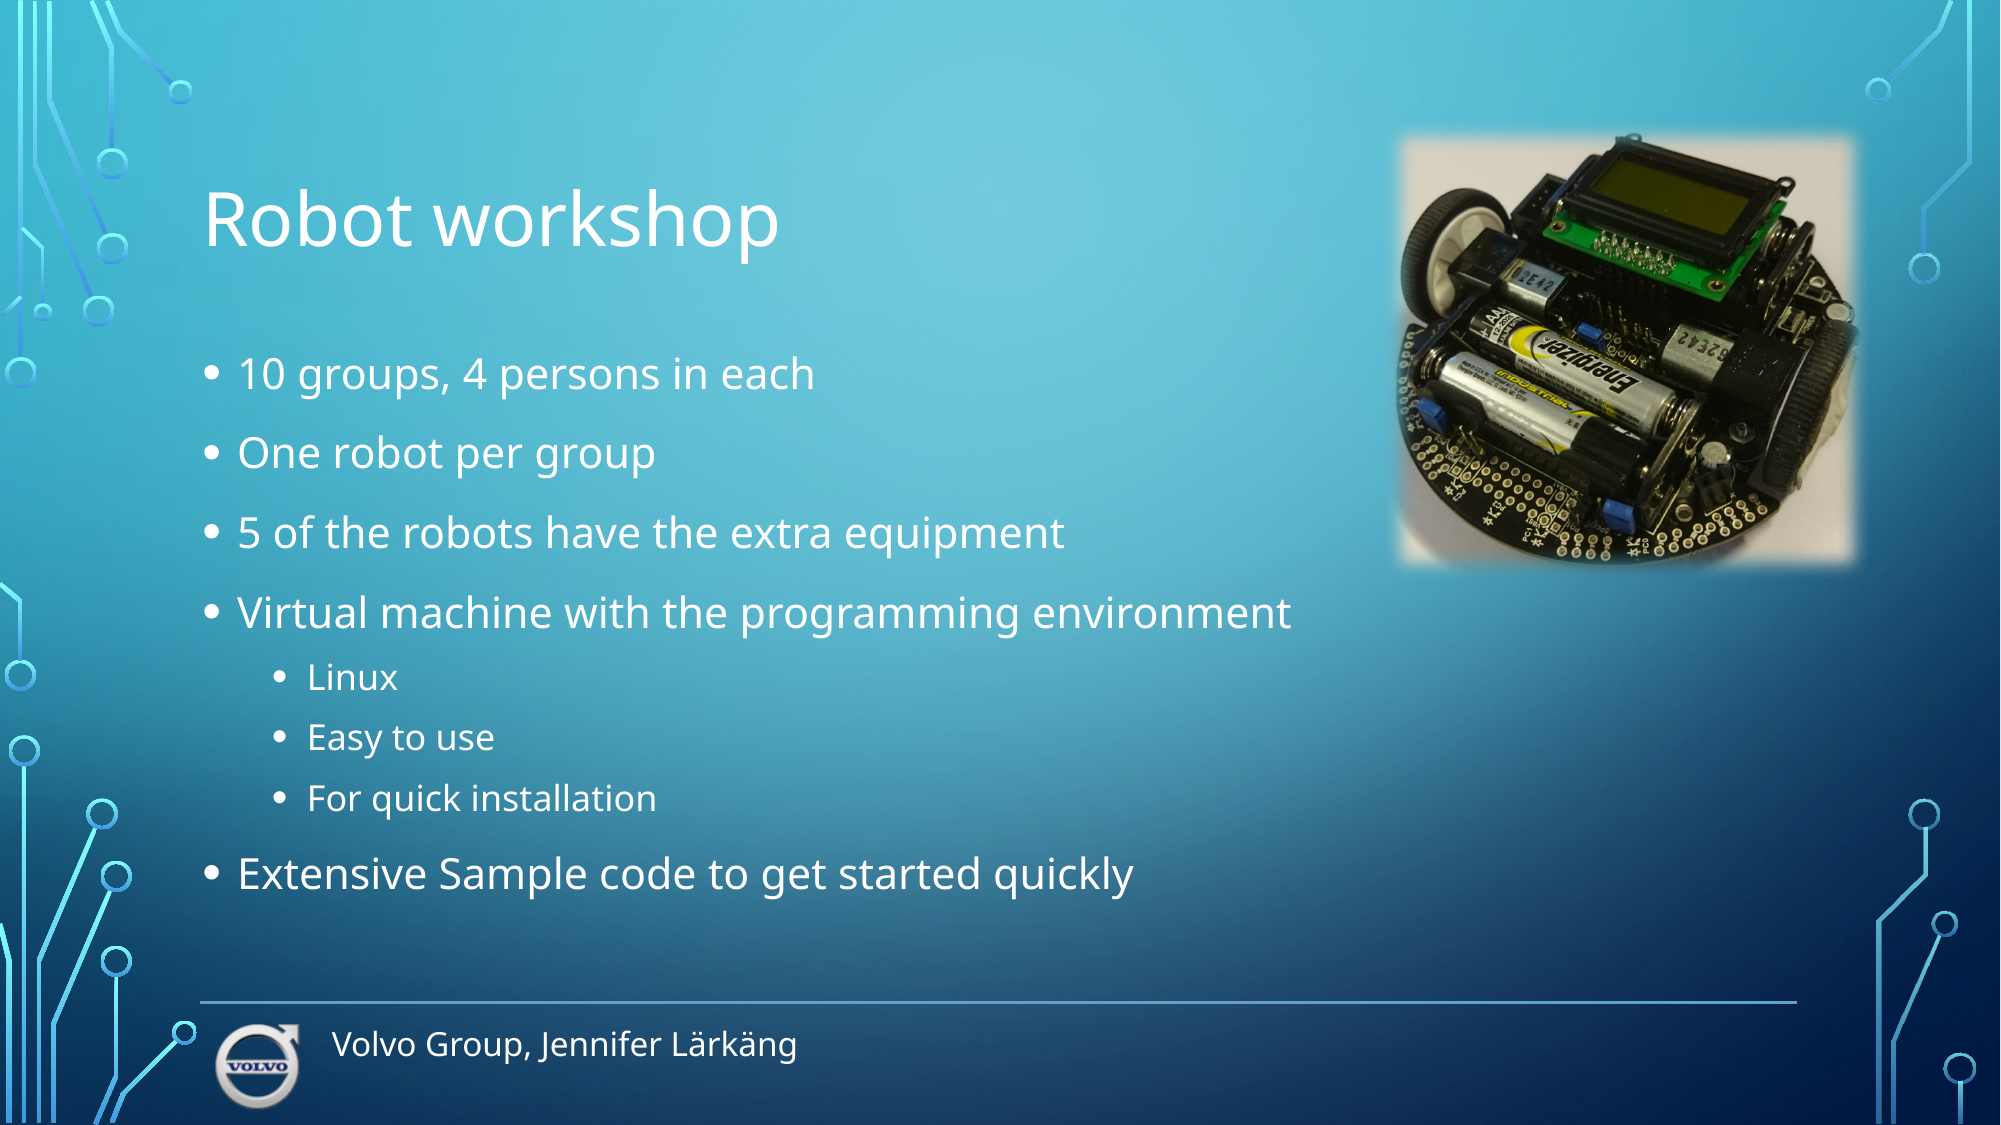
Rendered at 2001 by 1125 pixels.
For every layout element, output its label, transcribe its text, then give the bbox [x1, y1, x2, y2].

title Robot workshop [187, 101, 1813, 328]
picture [1381, 118, 1872, 581]
list 10 groups, 4 persons in each One robot per group 5 of the robots have the extra equipment Virtual machine with the programming environment Linux Easy to use For quick installation Extensive Sample code to get started quickly [187, 328, 1813, 910]
footer Volvo Group, Jennifer Lärkäng [316, 1013, 1341, 1074]
picture [214, 1024, 300, 1110]
